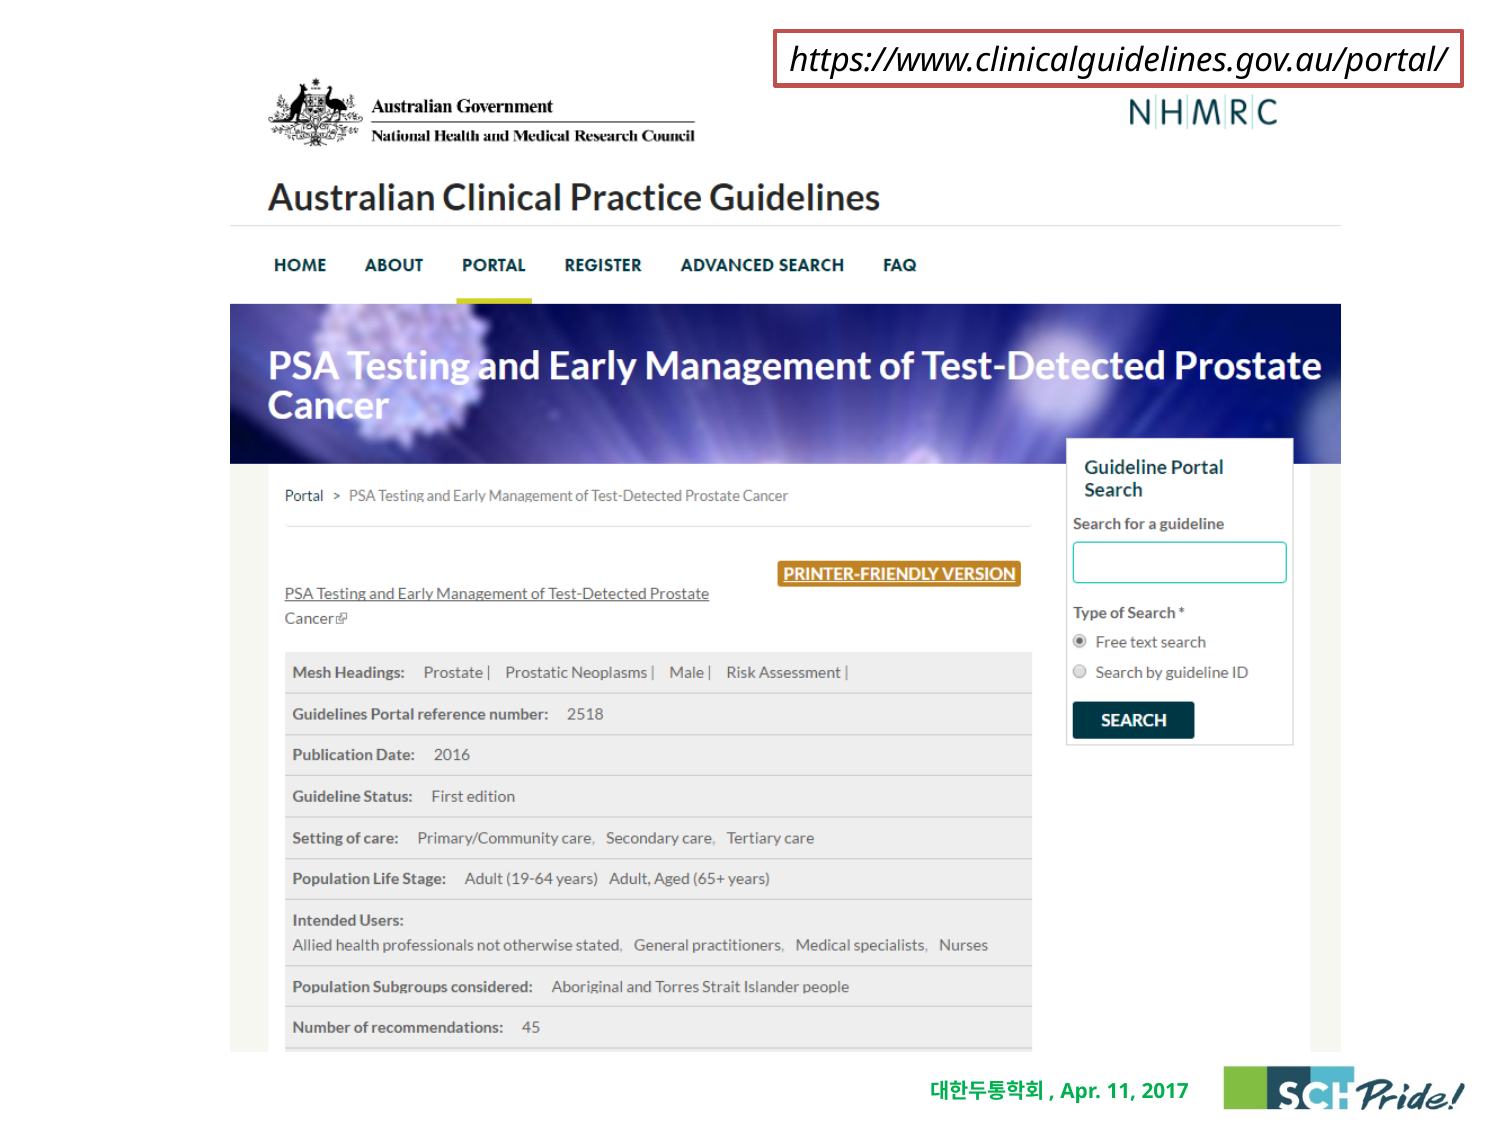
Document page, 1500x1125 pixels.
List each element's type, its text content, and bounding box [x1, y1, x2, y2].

text_box https://www.clinicalguidelines.gov.au/portal/ [773, 29, 1464, 88]
picture [229, 73, 1341, 1053]
picture [1222, 1064, 1465, 1110]
